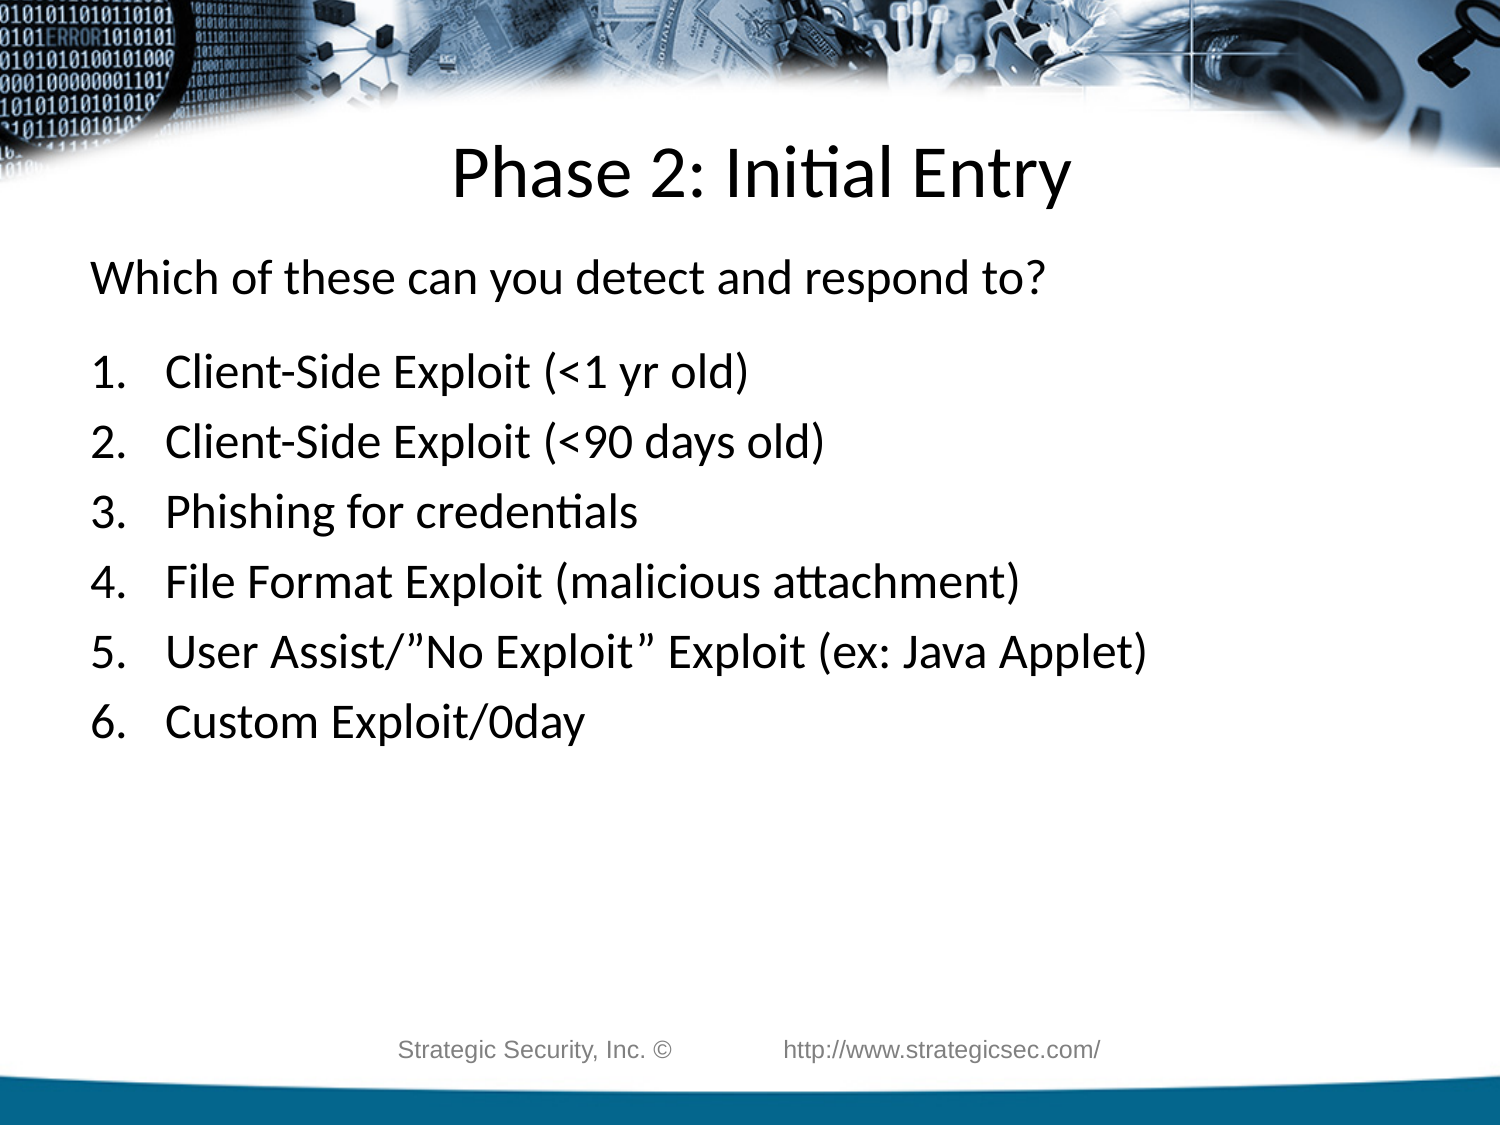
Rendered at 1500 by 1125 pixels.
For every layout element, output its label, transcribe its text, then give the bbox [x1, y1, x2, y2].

picture [550, 1048, 556, 1057]
picture [432, 1051, 439, 1057]
picture [1061, 1048, 1069, 1057]
title Phase 2: Initial Entry [87, 24, 1438, 225]
picture [936, 1051, 943, 1057]
picture [0, 1048, 1500, 1093]
picture [0, 0, 1500, 236]
picture [815, 1048, 822, 1057]
list Which of these can you detect and respond to? Client-Side Exploit (<1 yr old) Client-Side Exploit (<90 days old) Phishing for credentials File Format Exploit (malicious attachment) User Assist/”No Exploit” Exploit (ex: Java Applet) Custom Exploit/0day [75, 237, 1450, 1038]
